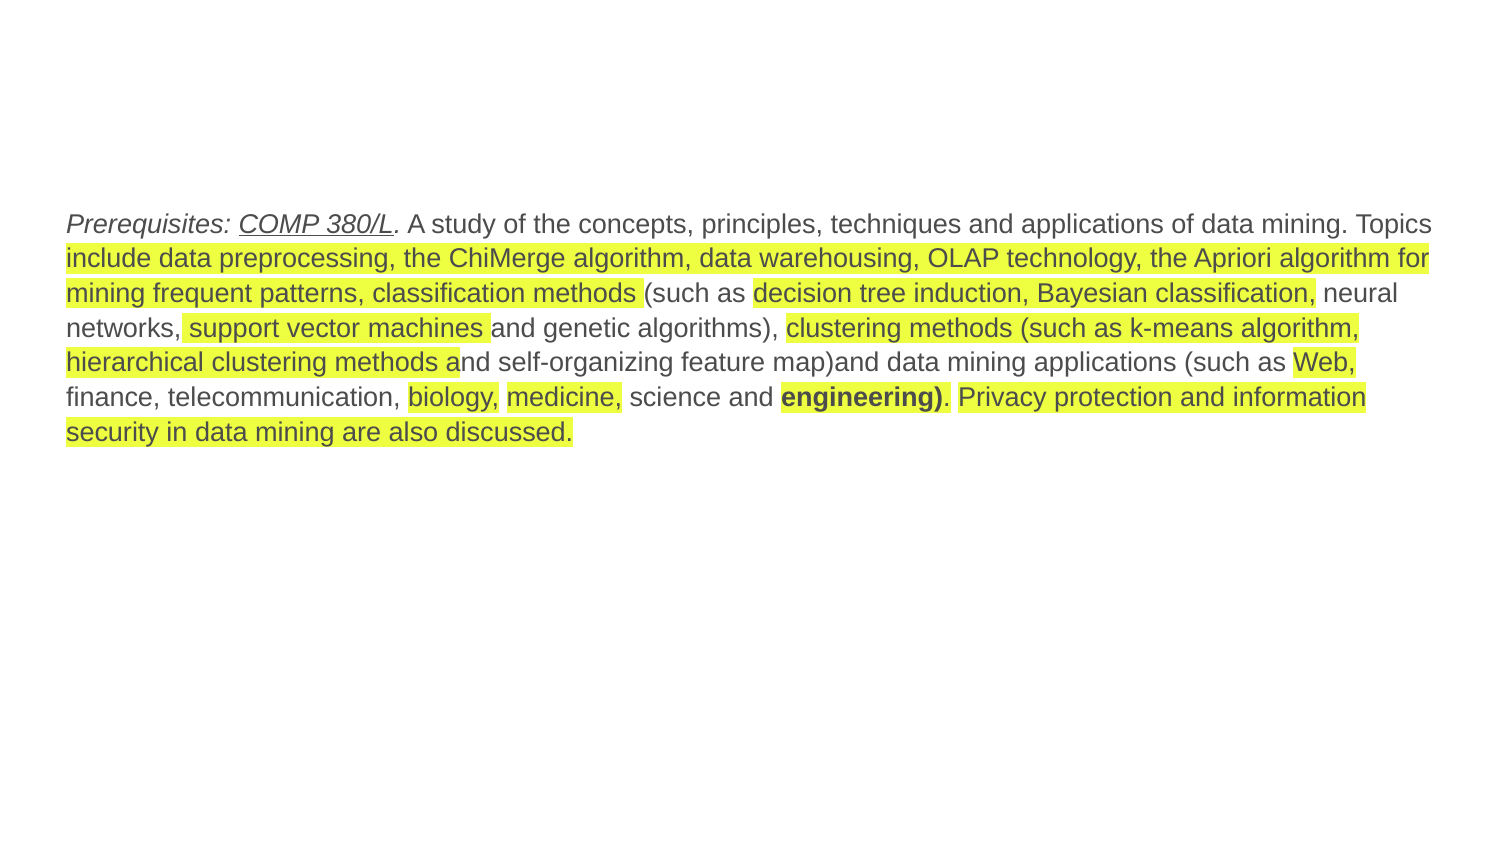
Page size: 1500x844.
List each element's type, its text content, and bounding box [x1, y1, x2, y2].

list Prerequisites: COMP 380/L. A study of the concepts, principles, techniques and applications of data mining. Topics include data preprocessing, the ChiMerge algorithm, data warehousing, OLAP technology, the Apriori algorithm for mining frequent patterns, classification methods (such as decision tree induction, Bayesian classification, neural networks, support vector machines and genetic algorithms), clustering methods (such as k-means algorithm, hierarchical clustering methods and self-organizing feature map)and data mining applications (such as Web, finance, telecommunication, biology, medicine, science and engineering). Privacy protection and information security in data mining are also discussed. [51, 189, 1449, 750]
